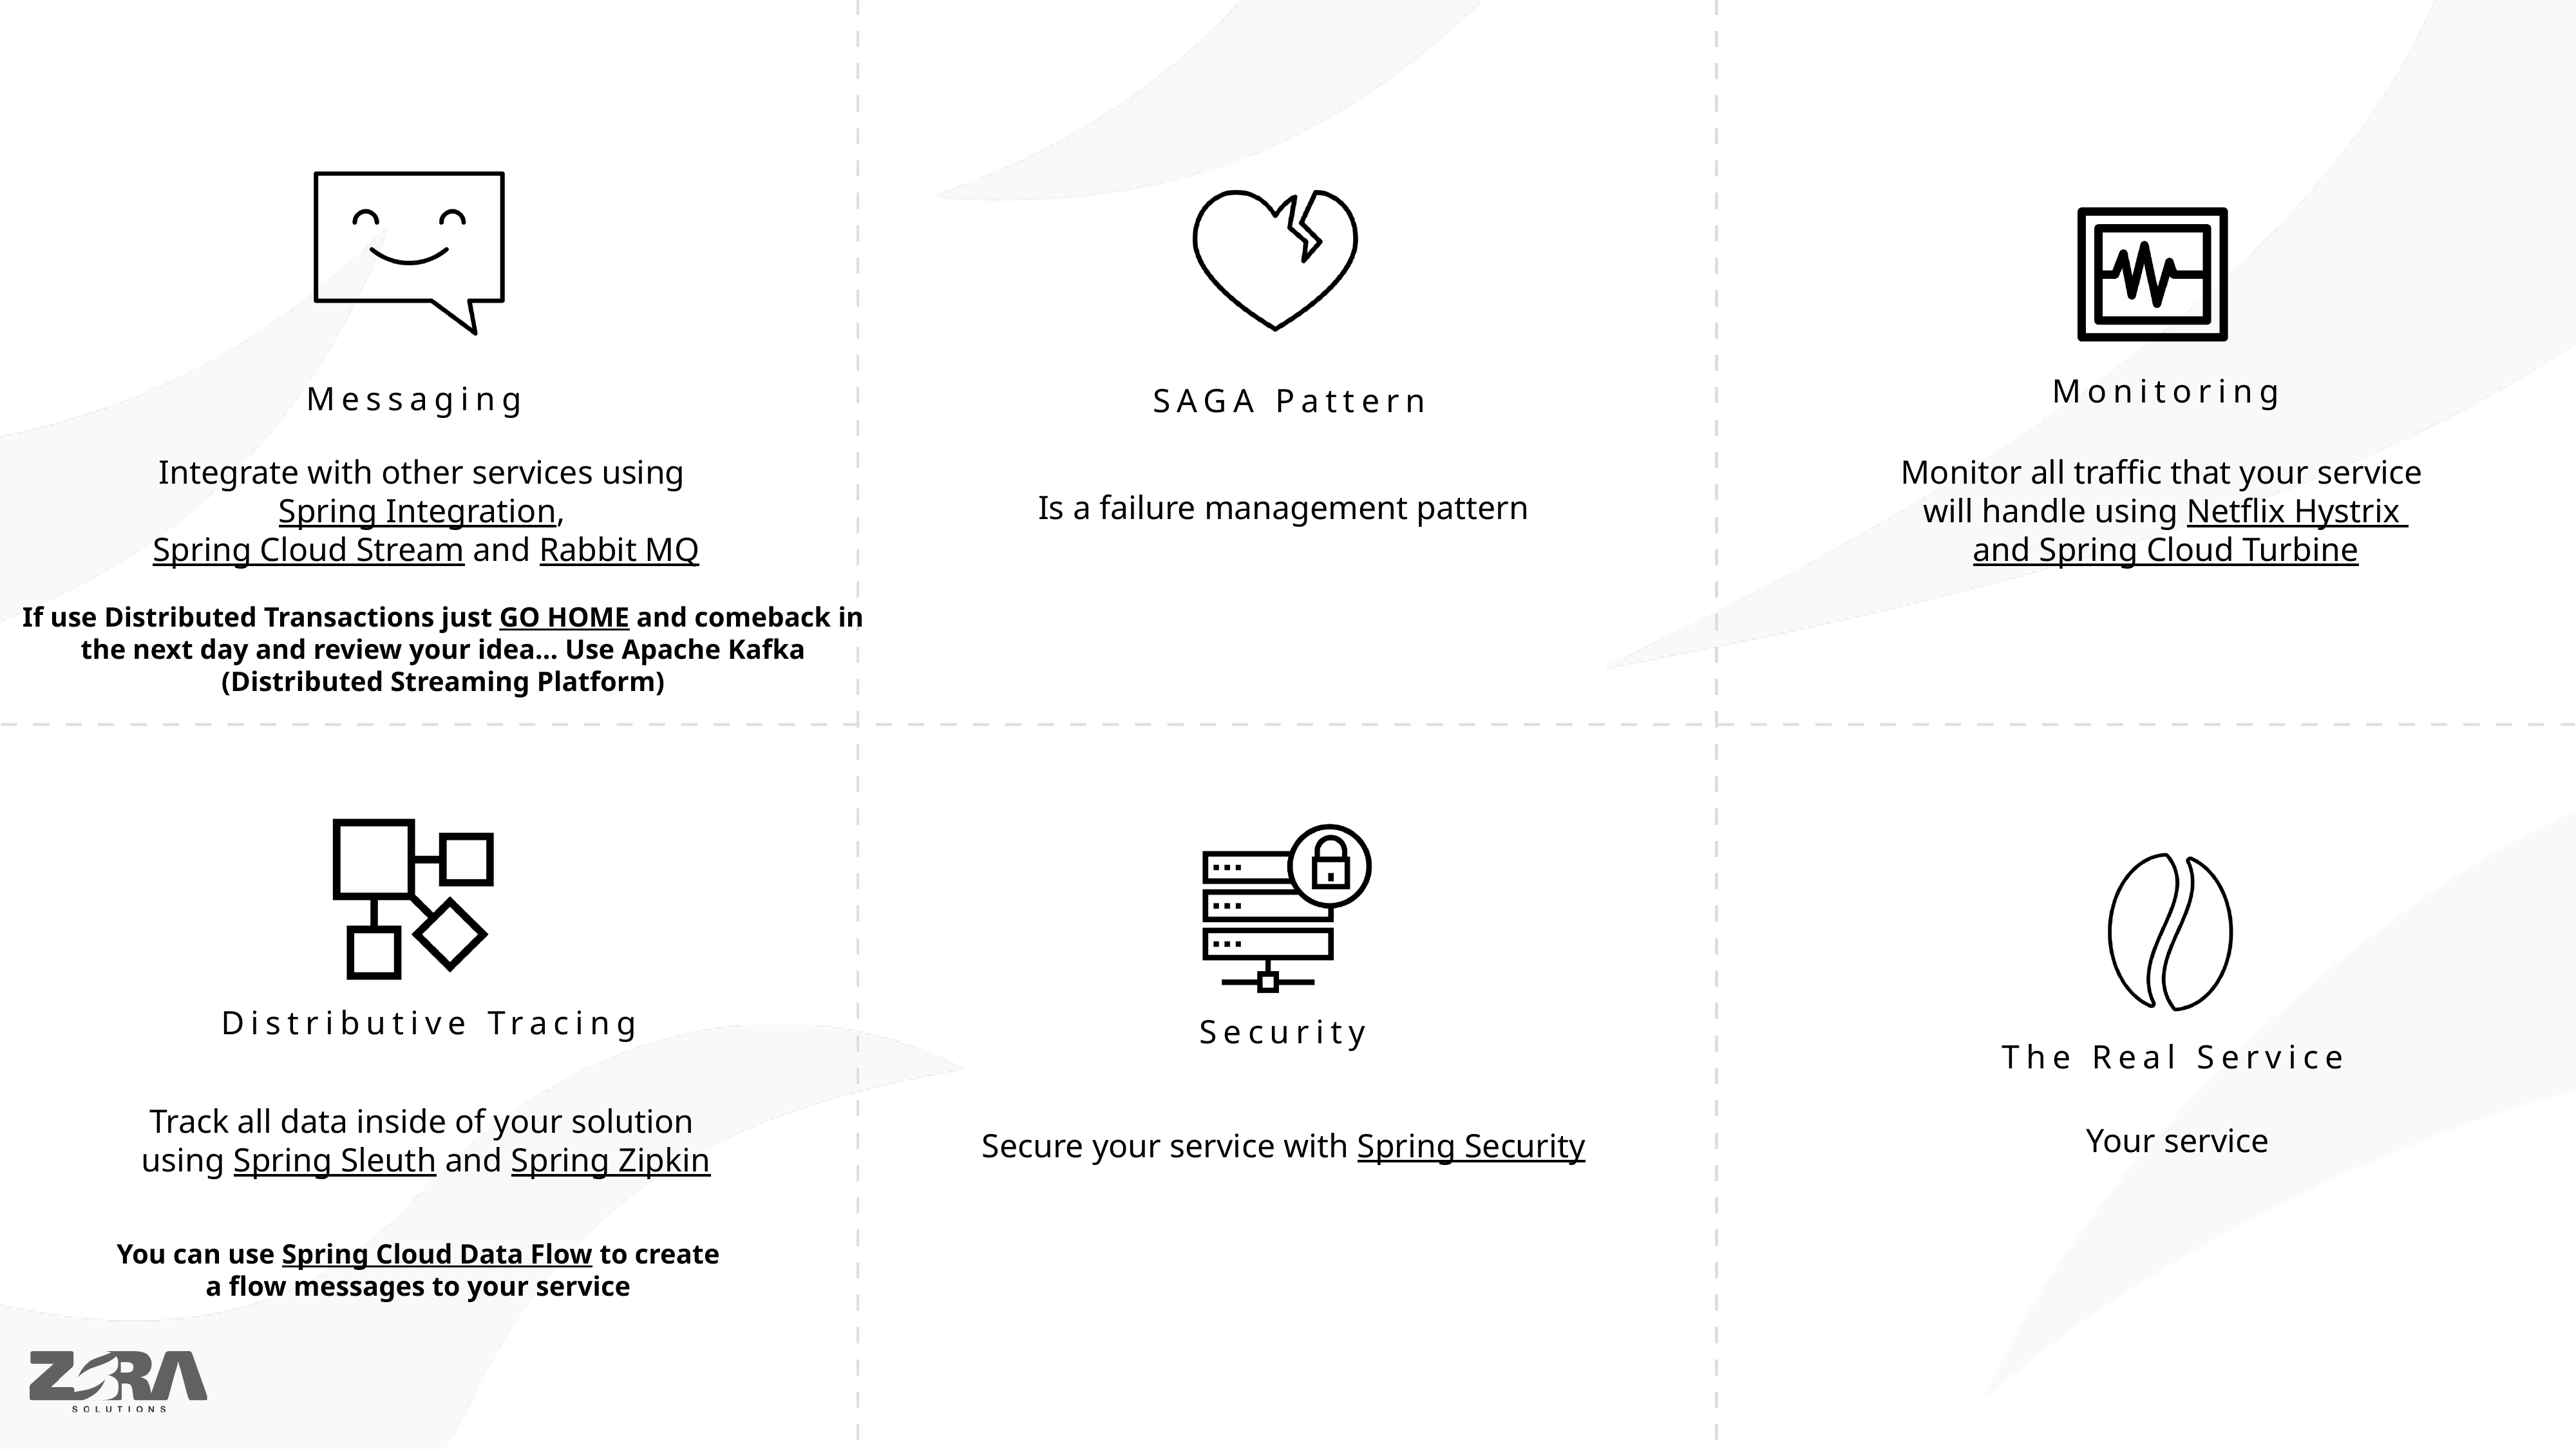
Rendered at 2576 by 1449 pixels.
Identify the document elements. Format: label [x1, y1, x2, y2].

picture [279, 142, 538, 355]
text_box [0, 0, 2576, 1449]
picture [2067, 843, 2274, 1020]
picture [2054, 190, 2250, 354]
picture [1188, 822, 1387, 997]
picture [303, 804, 523, 989]
picture [29, 1351, 207, 1412]
picture [1137, 142, 1414, 355]
